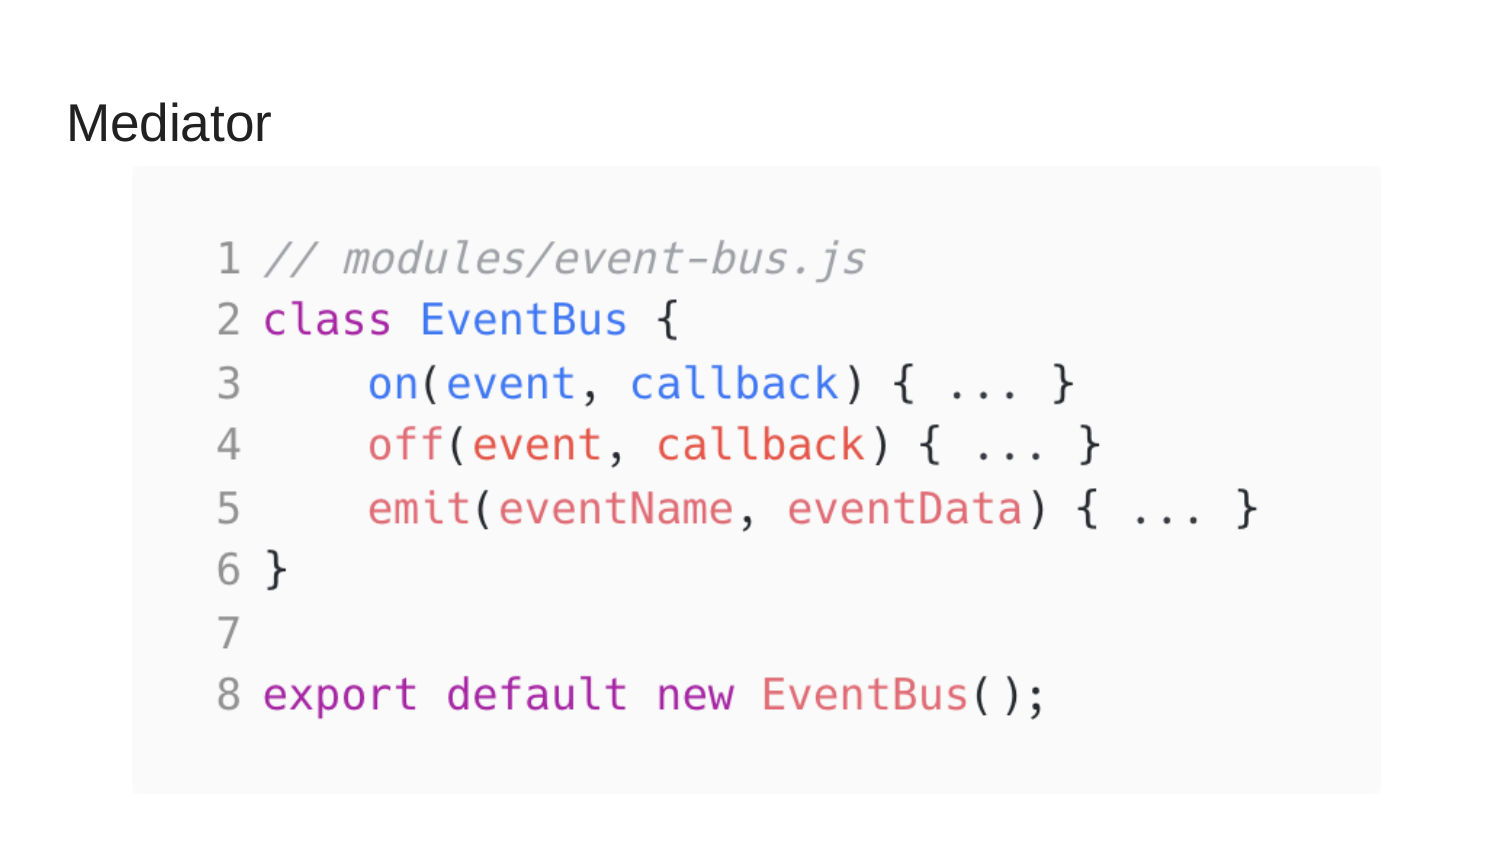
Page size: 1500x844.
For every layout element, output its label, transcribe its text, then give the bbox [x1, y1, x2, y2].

title Mediator [51, 72, 1449, 167]
picture [132, 166, 1381, 794]
